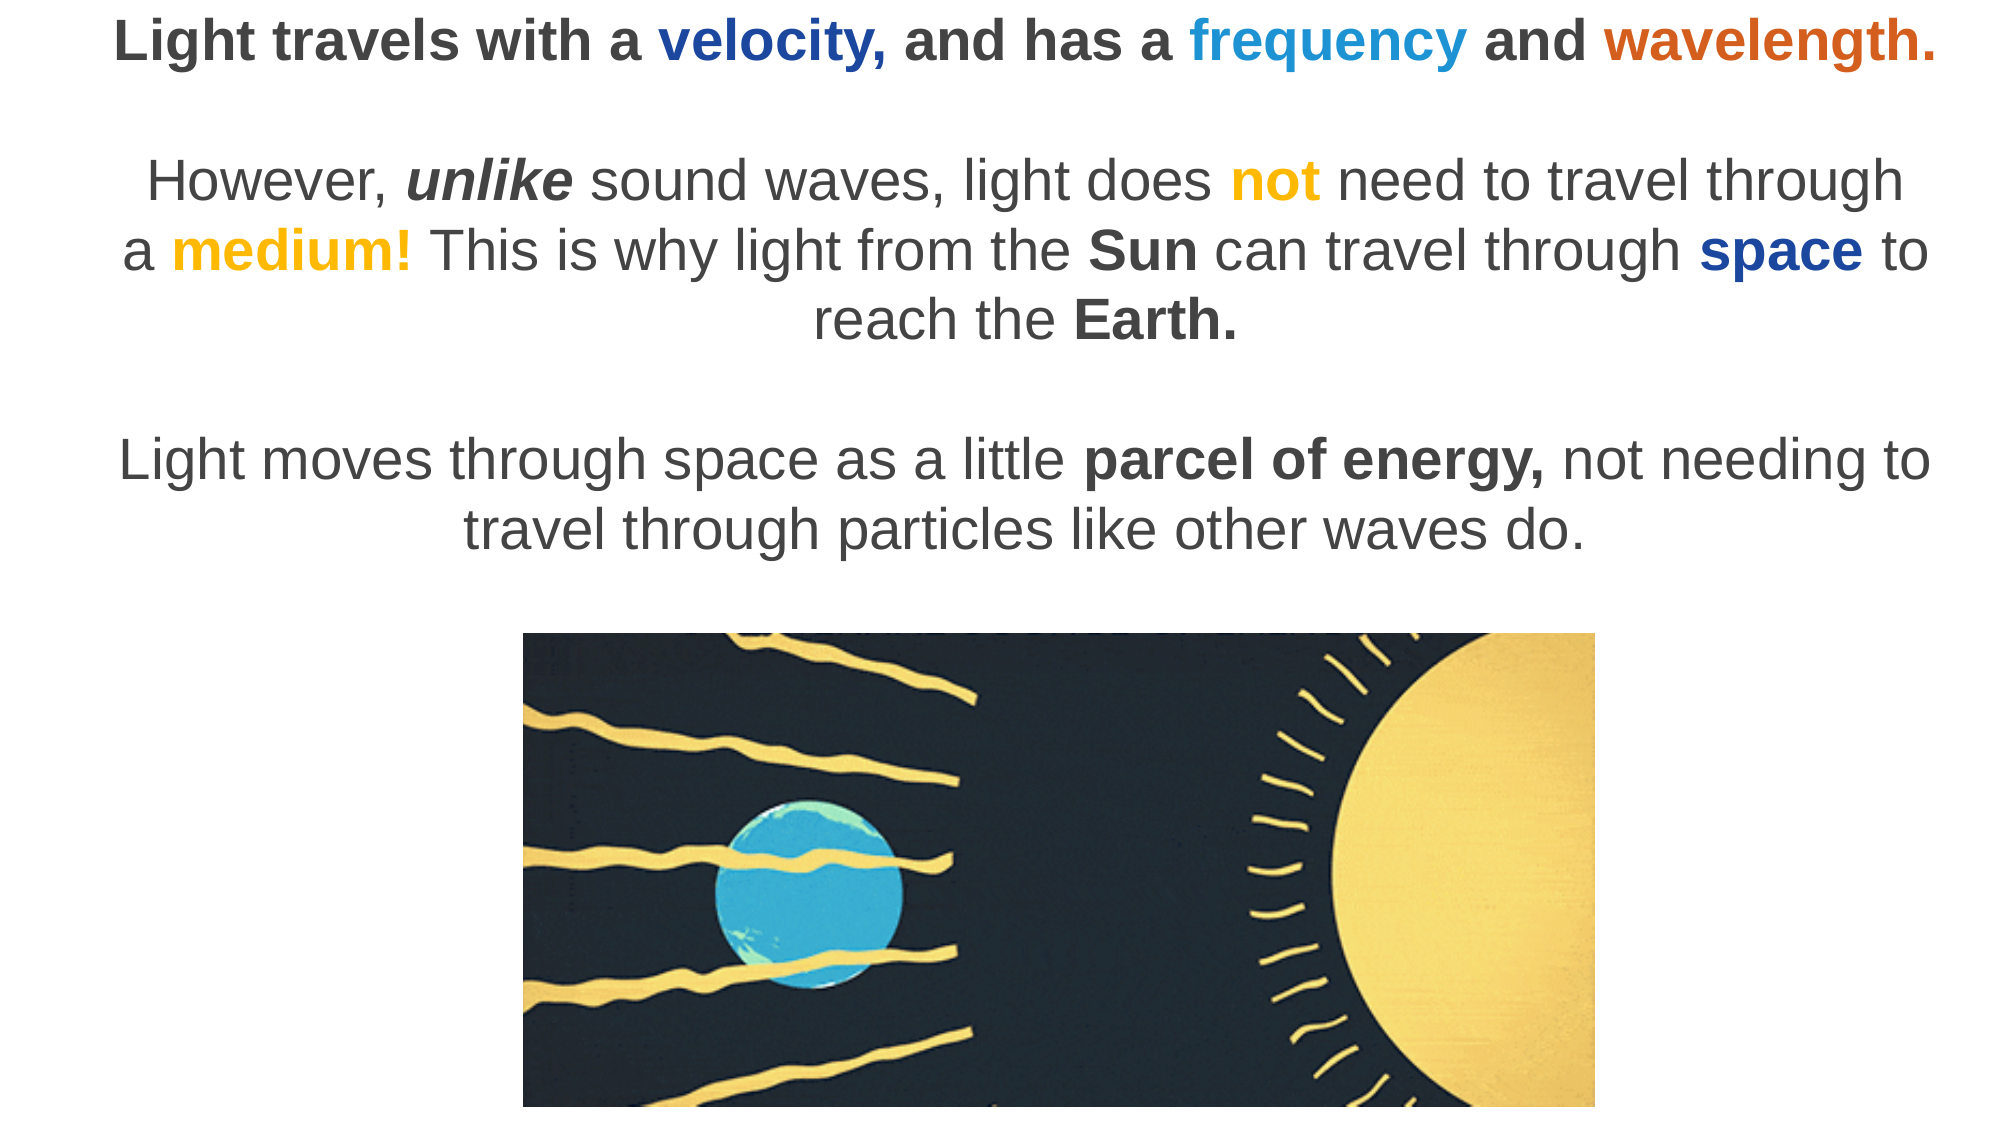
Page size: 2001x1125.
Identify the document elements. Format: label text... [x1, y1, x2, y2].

picture [523, 633, 1595, 1107]
text_box Light travels with a velocity, and has a frequency and wavelength. However, unlike sound waves, light does not need to travel through a medium! This is why light from the Sun can travel through space to reach the Earth. Light moves through space as a little parcel of energy, not needing to travel through particles like other waves do. [83, 0, 1969, 569]
